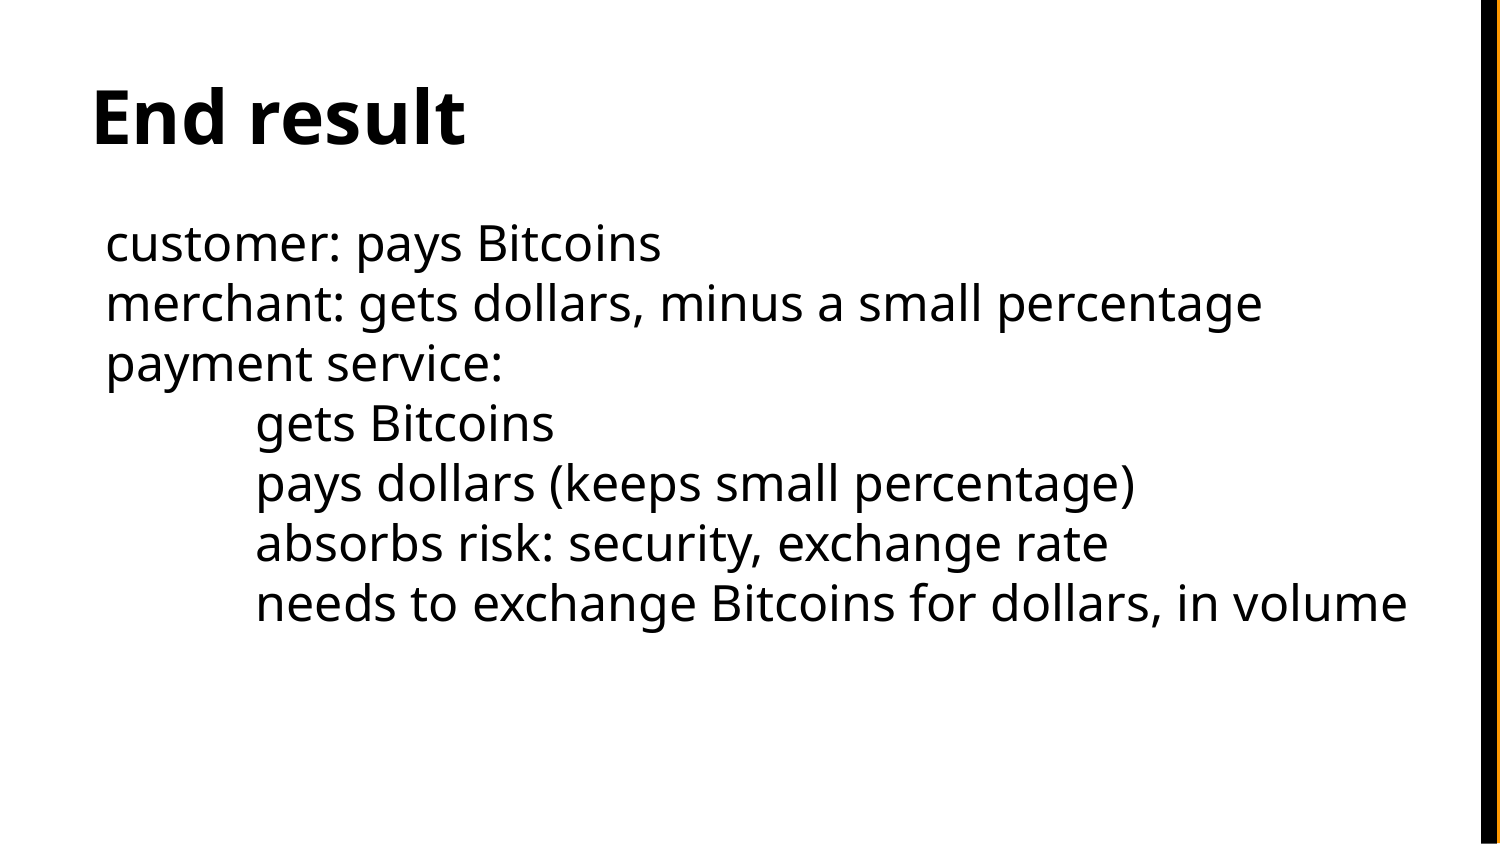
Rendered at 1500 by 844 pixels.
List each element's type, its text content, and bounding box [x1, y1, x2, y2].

title End result [75, 33, 1425, 175]
list customer: pays Bitcoins merchant: gets dollars, minus a small percentage payment service: gets Bitcoins pays dollars (keeps small percentage) absorbs risk: security, exchange rate needs to exchange Bitcoins for dollars, in volume [90, 196, 1441, 808]
